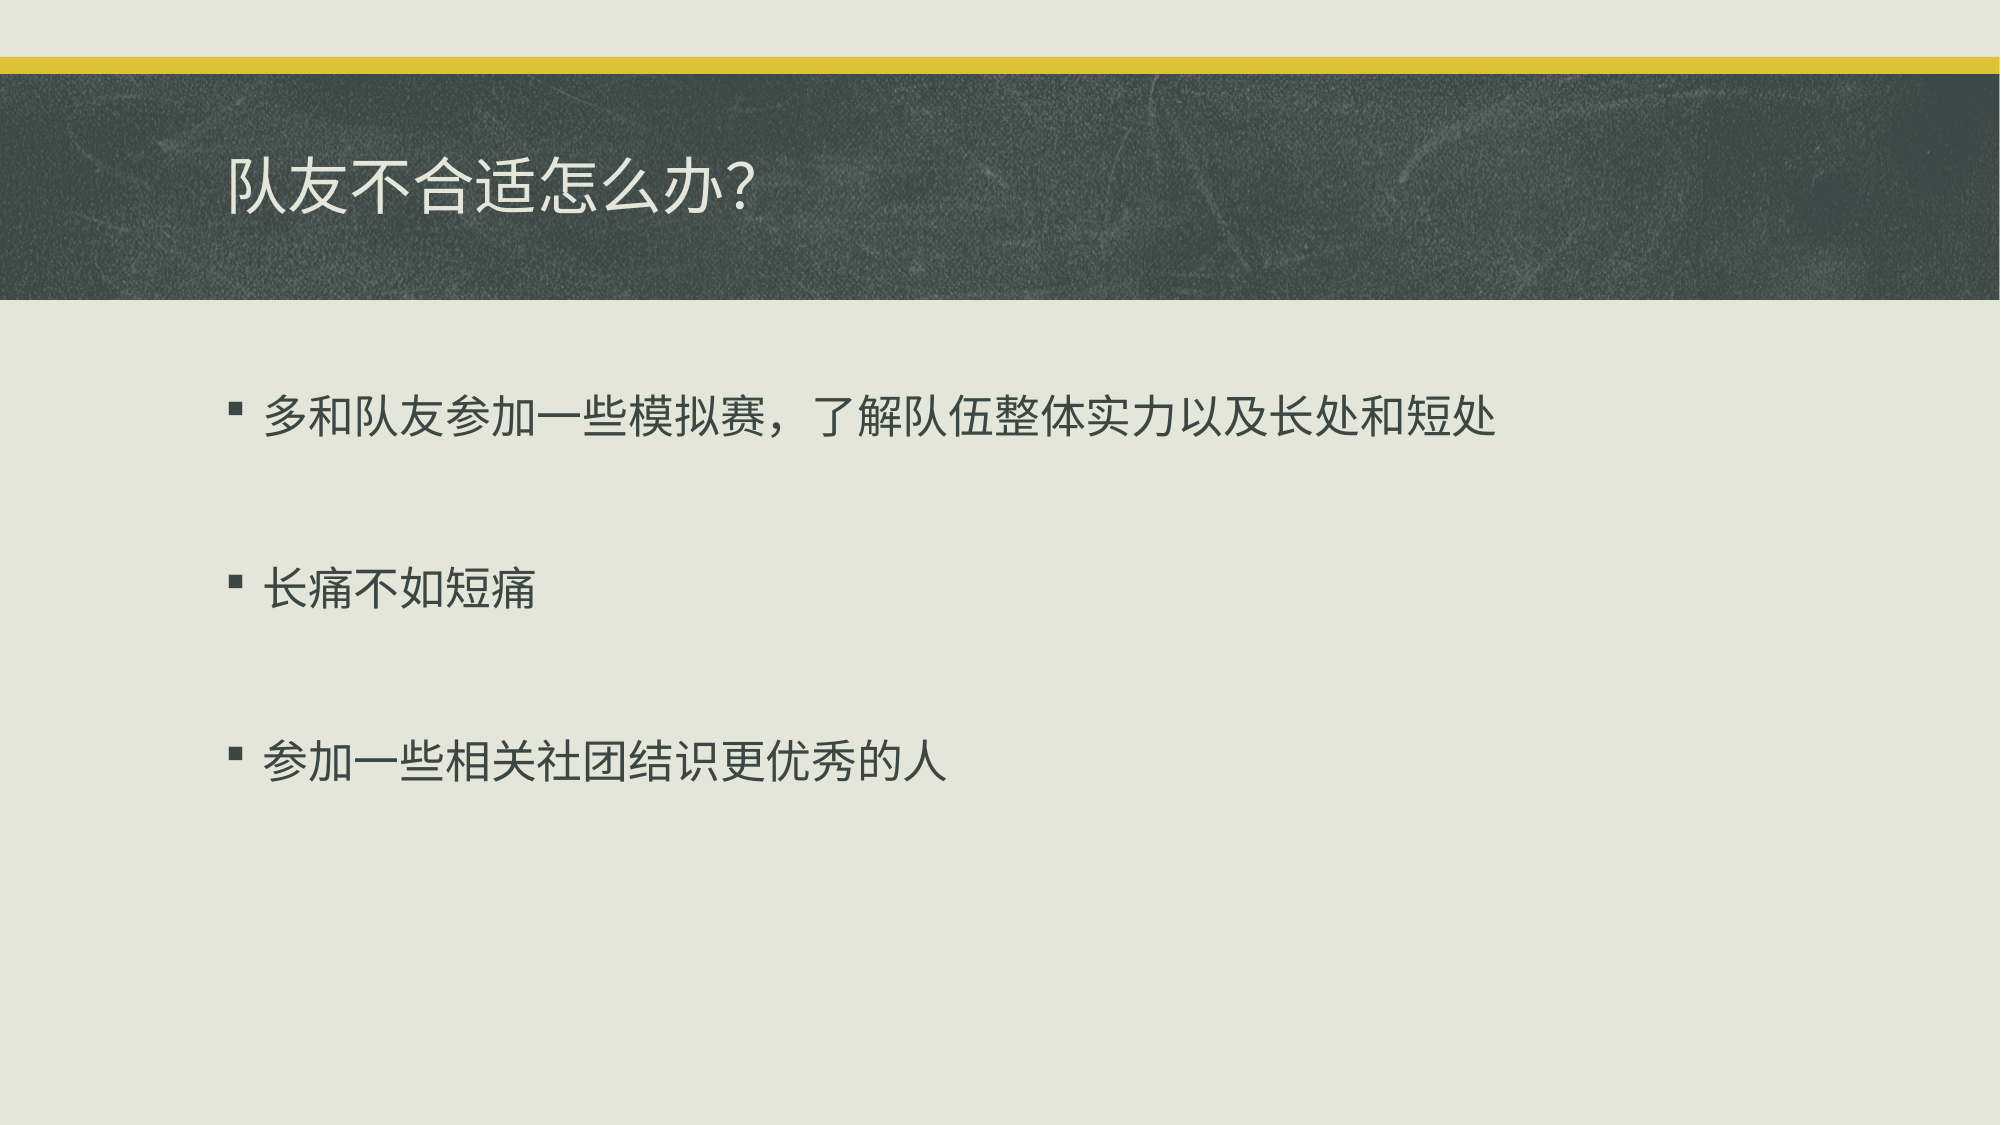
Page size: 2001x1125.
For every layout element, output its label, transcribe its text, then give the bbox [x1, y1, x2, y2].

list 多和队友参加一些模拟赛，了解队伍整体实力以及长处和短处 长痛不如短痛 参加一些相关社团结识更优秀的人 [210, 380, 1551, 944]
picture [0, 74, 2000, 300]
title 队友不合适怎么办？ [210, 76, 1790, 300]
